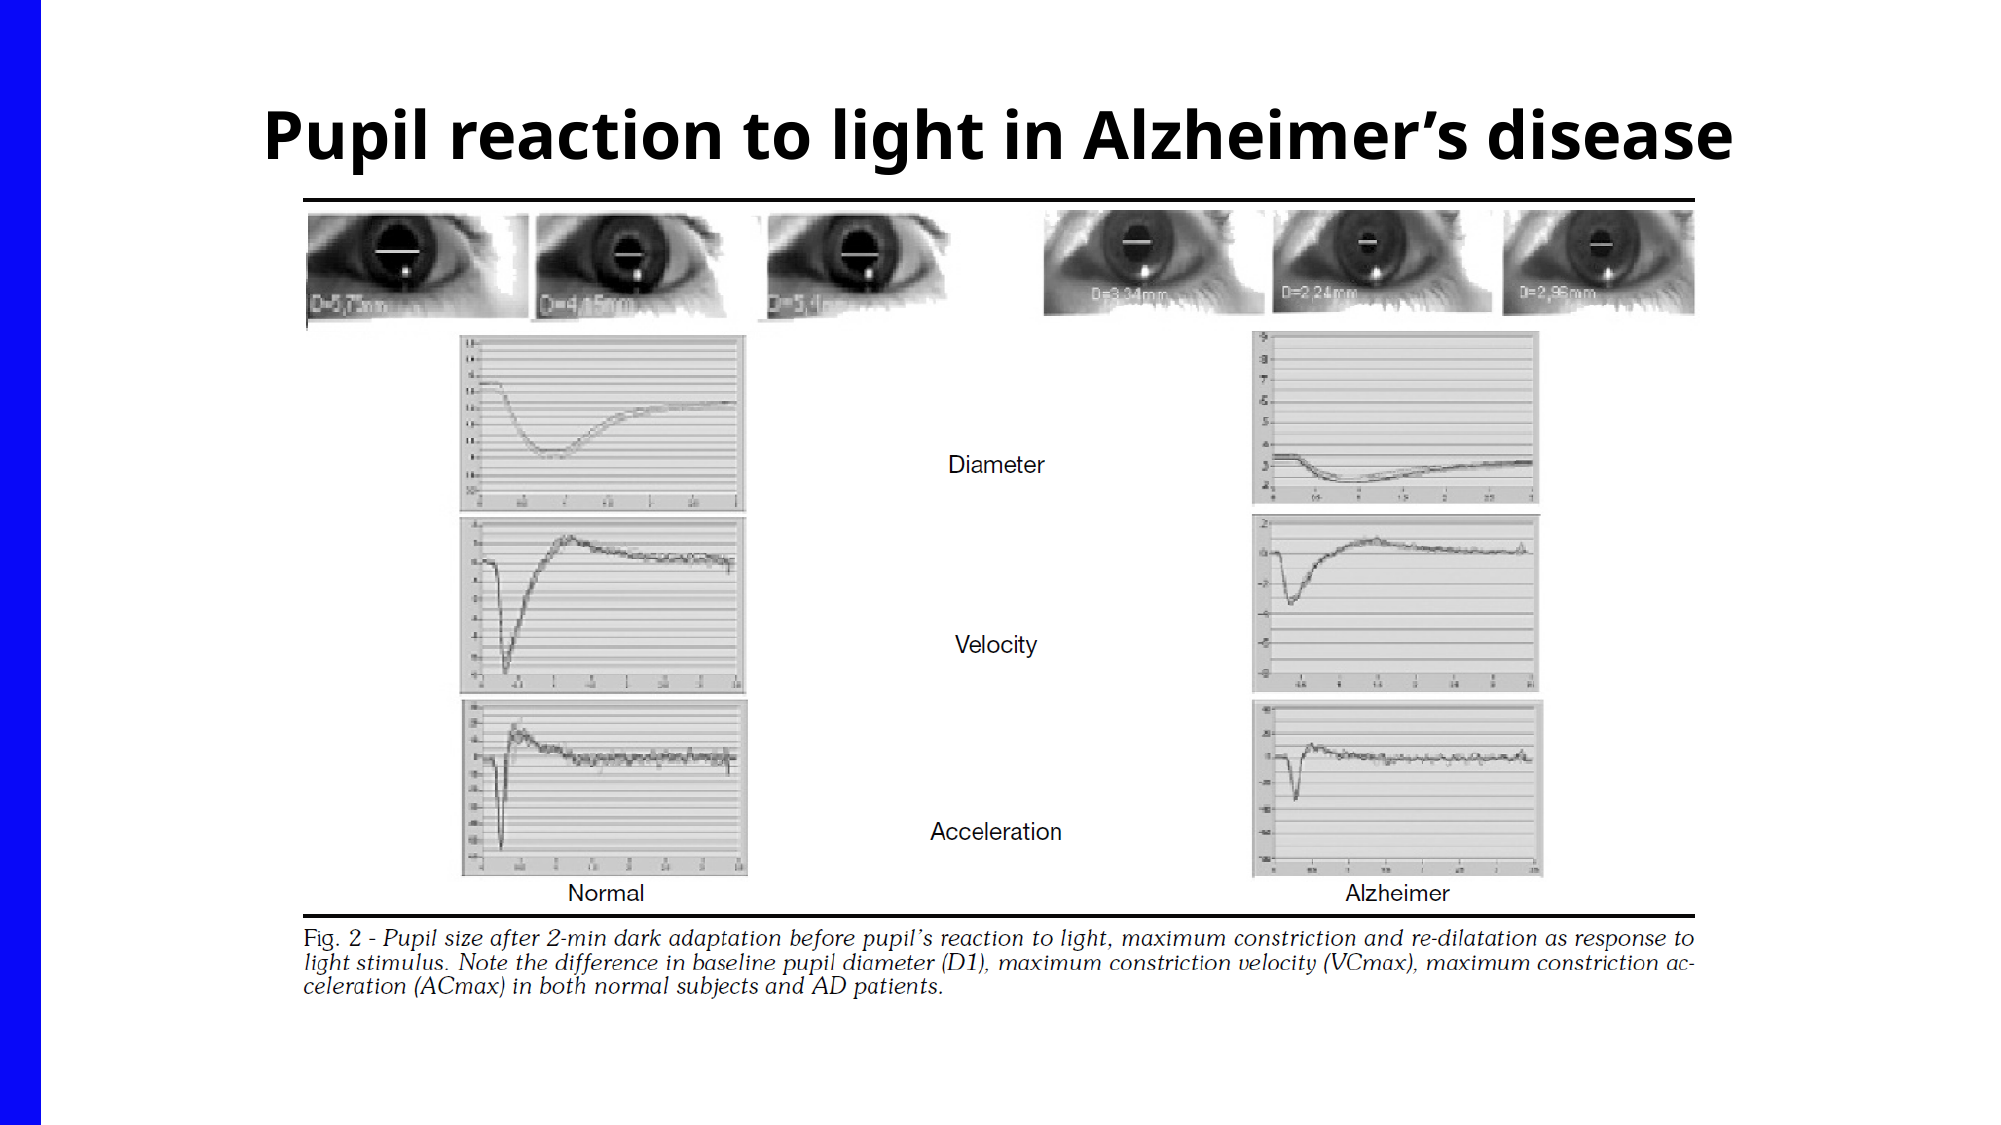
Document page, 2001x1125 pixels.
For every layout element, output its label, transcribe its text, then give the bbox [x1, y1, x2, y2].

picture [282, 181, 1717, 1007]
text_box Pupil reaction to light in Alzheimer’s disease [247, 85, 1751, 181]
